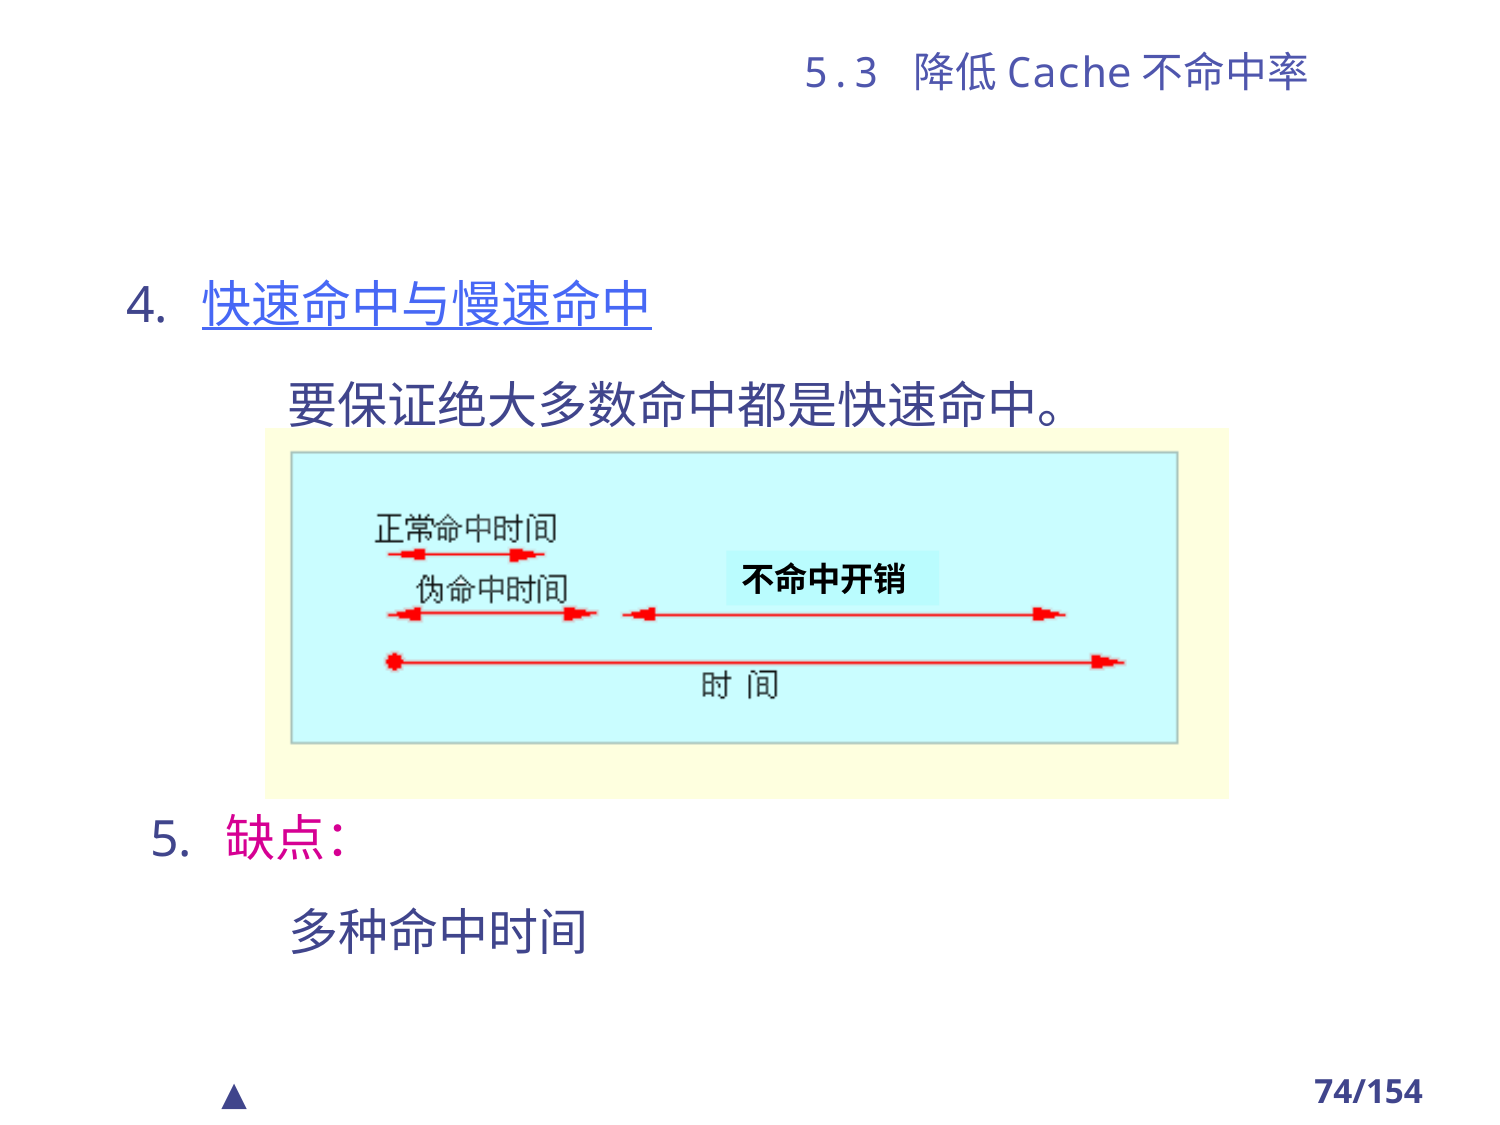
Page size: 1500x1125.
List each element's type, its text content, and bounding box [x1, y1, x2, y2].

title 5.3 降低Cache不命中率 [637, 40, 1475, 104]
picture [265, 427, 1229, 799]
text_box 快速命中与慢速命中 要保证绝大多数命中都是快速命中。 [112, 243, 1412, 504]
list 缺点： 多种命中时间 [135, 680, 1411, 1000]
